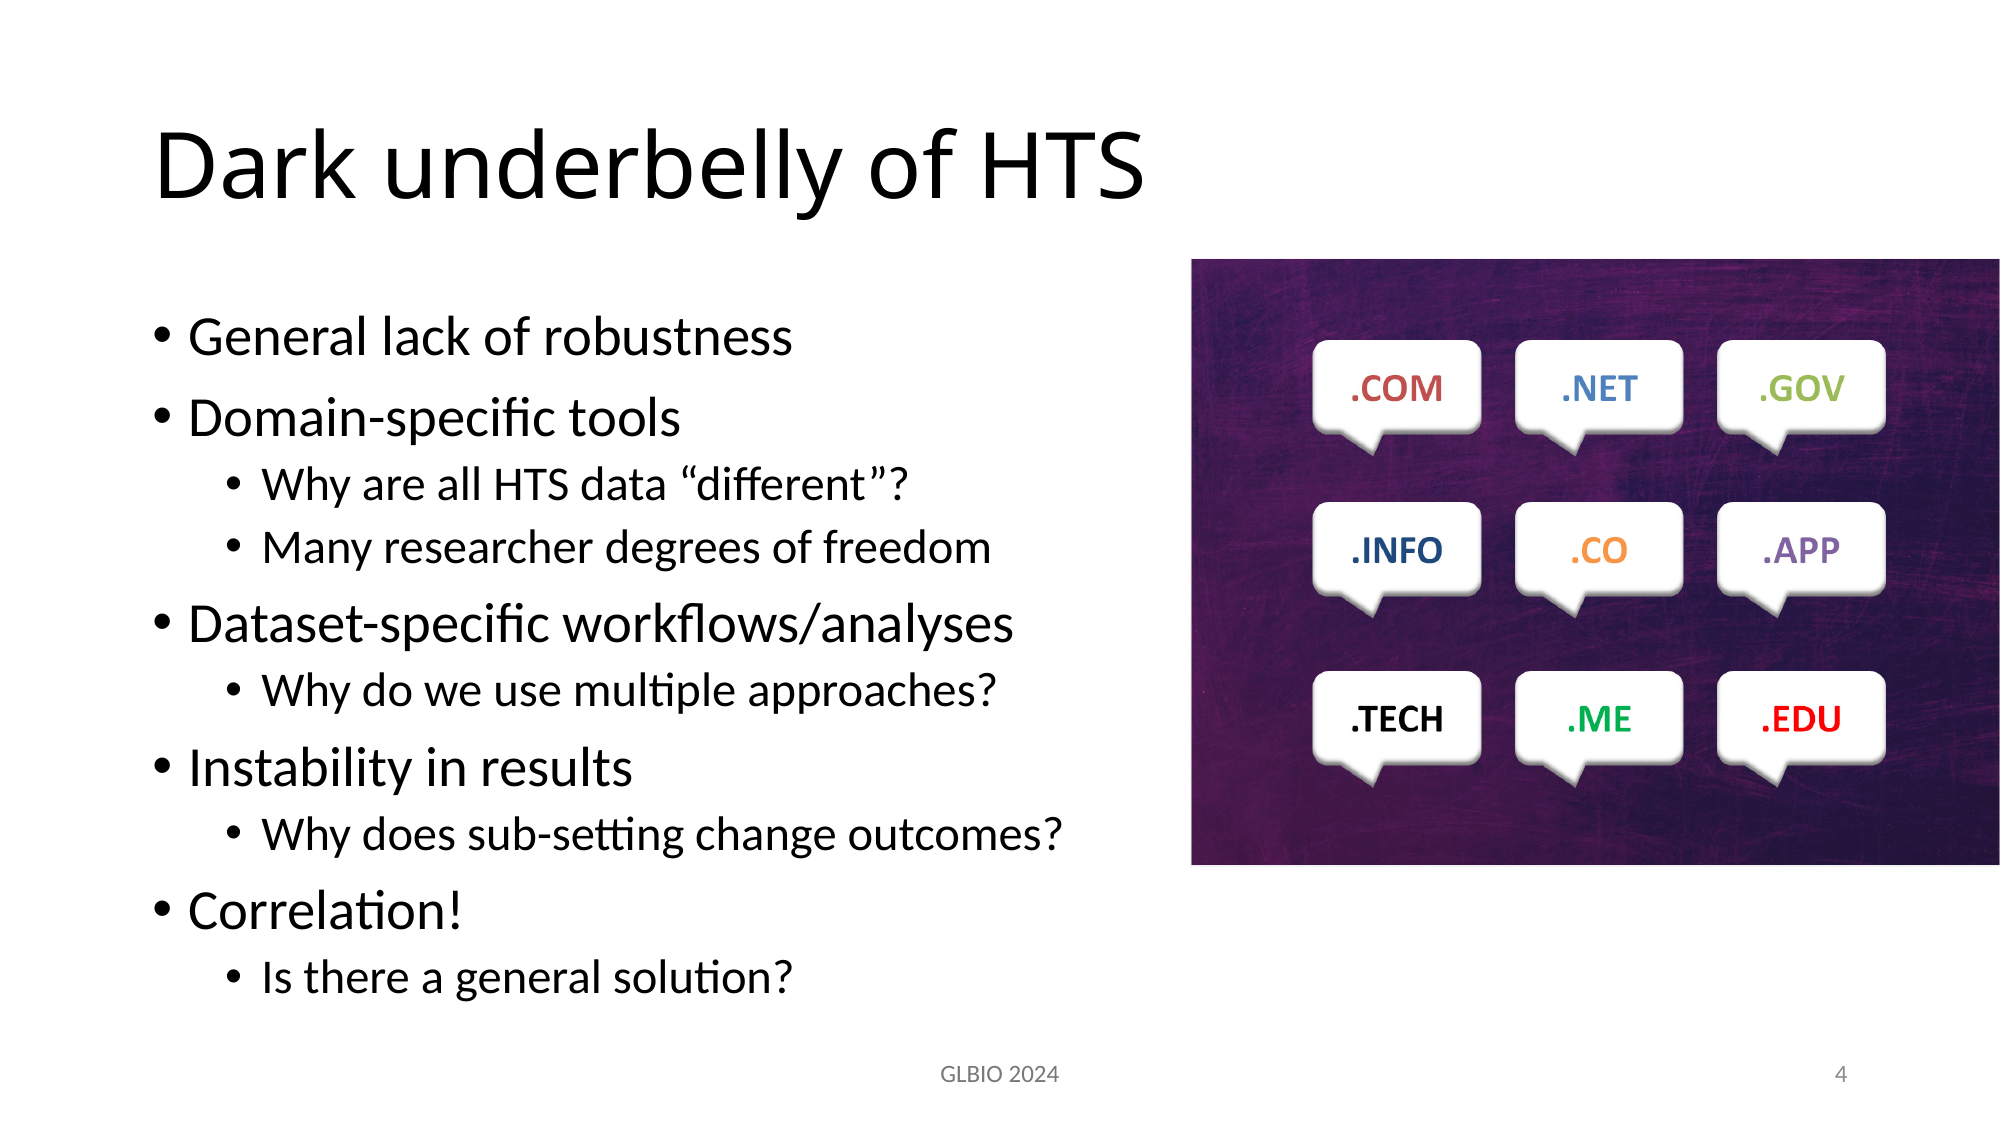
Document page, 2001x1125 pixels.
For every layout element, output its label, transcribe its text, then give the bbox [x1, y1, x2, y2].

footer GLBIO 2024 [662, 1042, 1338, 1103]
picture [1190, 258, 2000, 867]
slide_number 4 [1412, 1042, 1863, 1103]
list General lack of robustness Domain-specific tools Why are all HTS data “different”? Many researcher degrees of freedom Dataset-specific workflows/analyses Why do we use multiple approaches? Instability in results Why does sub-setting change outcomes? Correlation! Is there a general solution? [137, 299, 1863, 1014]
title Dark underbelly of HTS [137, 59, 1863, 278]
